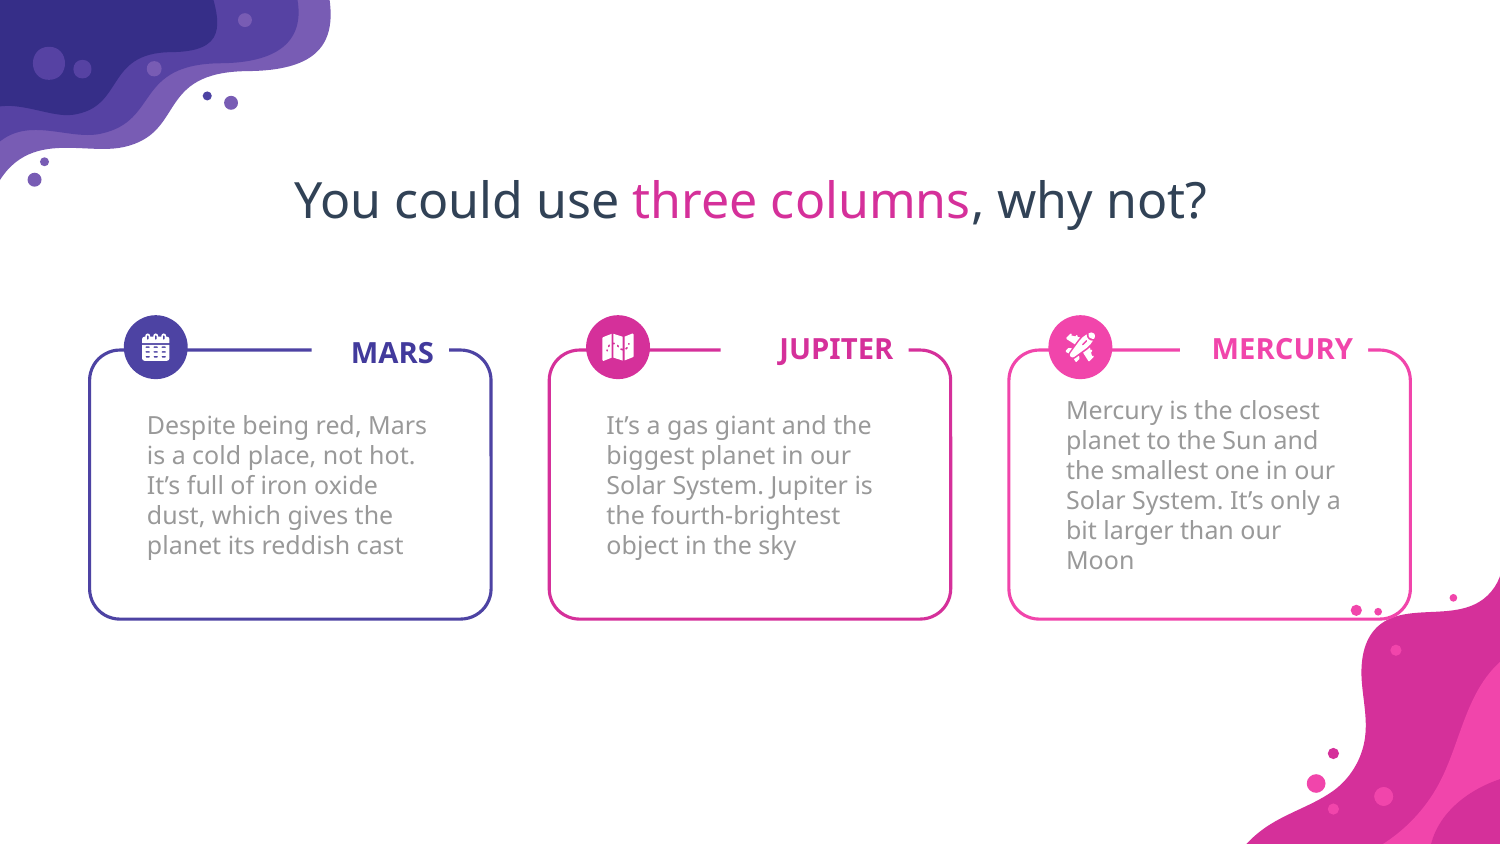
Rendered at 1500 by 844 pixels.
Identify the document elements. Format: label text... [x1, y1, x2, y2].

subtitle MERCURY [1180, 311, 1369, 385]
title You could use three columns, why not? [202, 144, 1300, 209]
subtitle JUPITER [720, 311, 909, 385]
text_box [123, 314, 188, 380]
subtitle MARS [311, 311, 449, 385]
subtitle Mercury is the closest planet to the Sun and the smallest one in our Solar System. It’s only a bit larger than our Moon [1051, 437, 1369, 532]
subtitle Despite being red, Mars is a cold place, not hot. It’s full of iron oxide dust, which gives the planet its reddish cast [131, 437, 449, 532]
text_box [1048, 314, 1113, 380]
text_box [585, 314, 651, 380]
subtitle It’s a gas giant and the biggest planet in our Solar System. Jupiter is the fourth-brightest object in the sky [591, 437, 909, 532]
